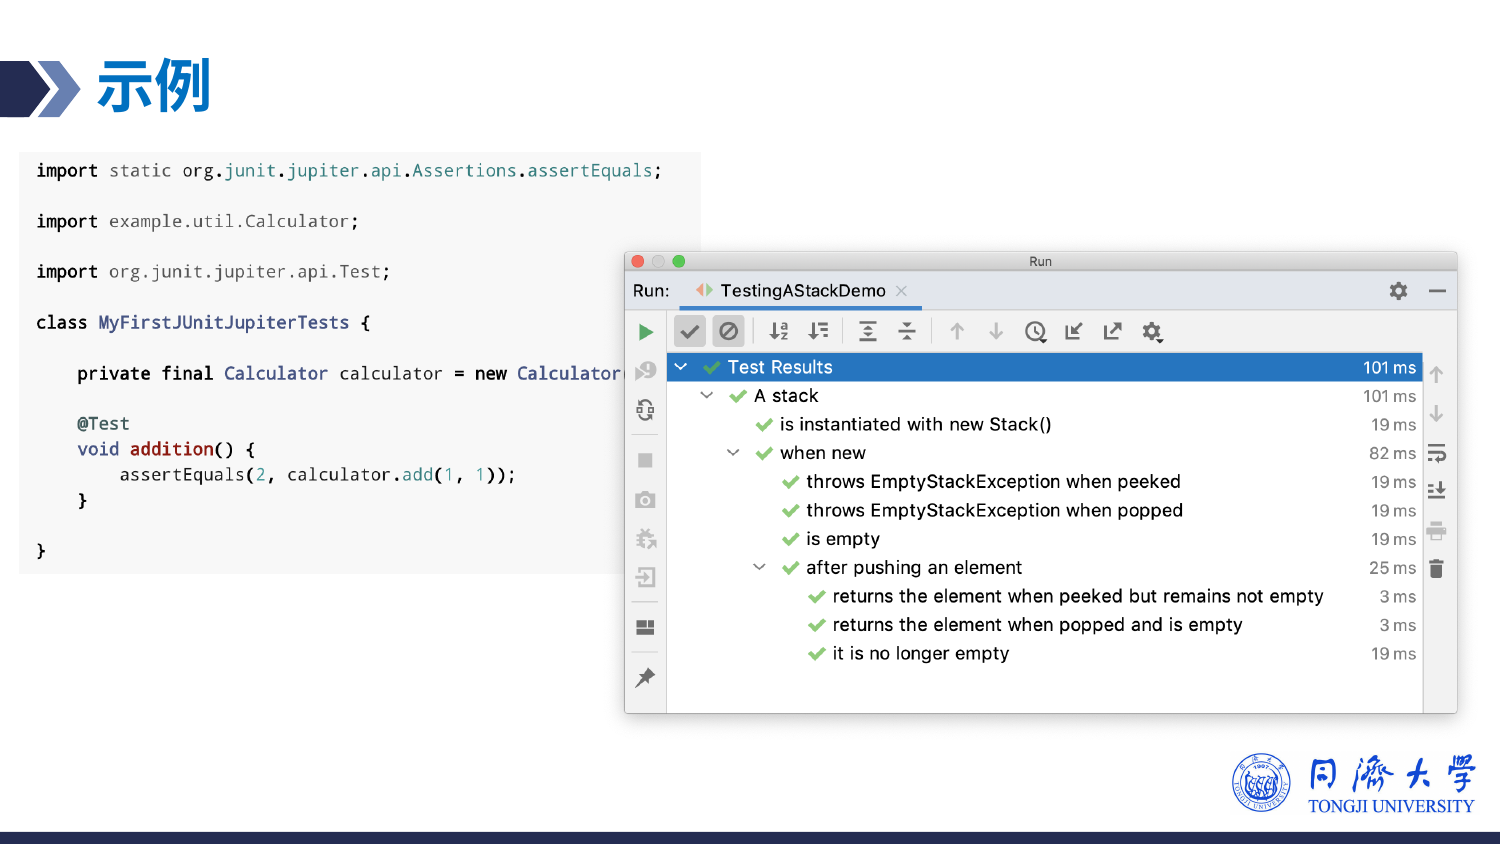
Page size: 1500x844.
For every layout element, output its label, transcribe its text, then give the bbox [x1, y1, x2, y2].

picture [16, 152, 1483, 744]
picture [1230, 751, 1480, 815]
title 示例 [81, 53, 841, 123]
